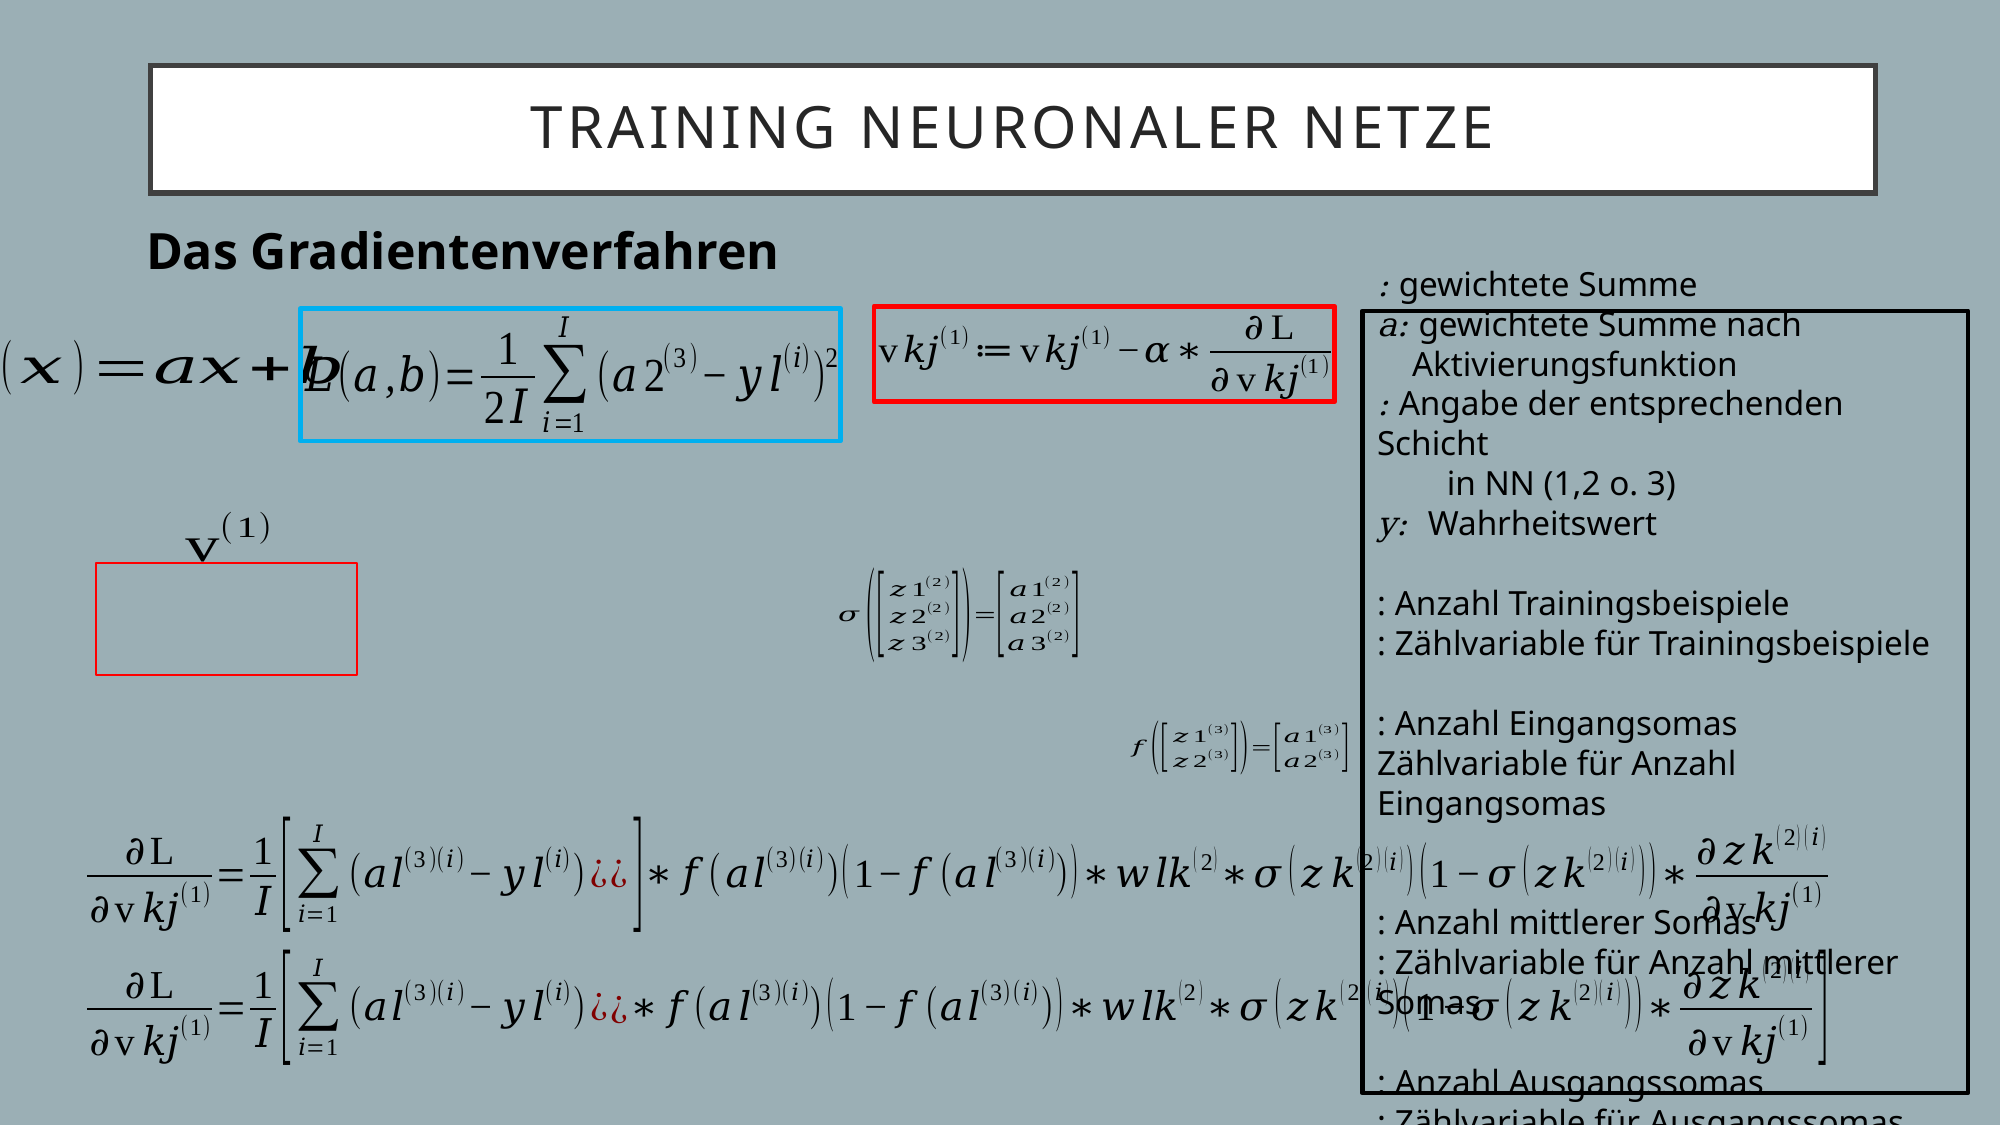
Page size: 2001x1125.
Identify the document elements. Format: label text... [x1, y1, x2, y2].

text_box Das Gradientenverfahren [131, 211, 795, 287]
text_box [12, 564, 1598, 815]
text_box Training neuronaler Netze [150, 65, 1876, 193]
